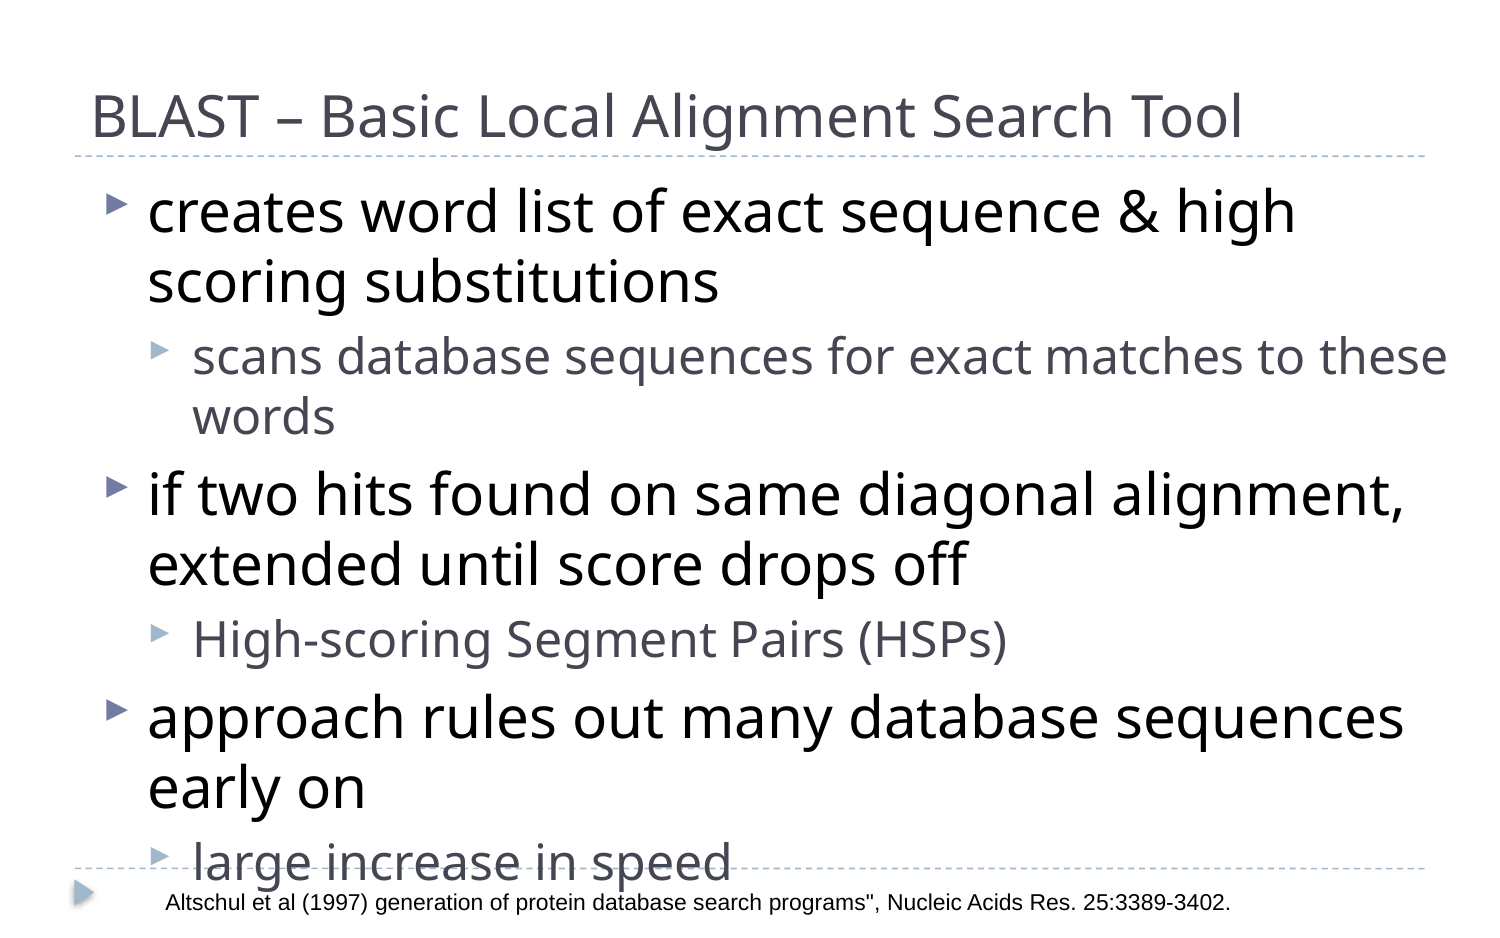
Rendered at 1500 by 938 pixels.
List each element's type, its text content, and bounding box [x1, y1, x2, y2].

text_box Altschul et al (1997) generation of protein database search programs", Nucleic Acids Res. 25:3389-3402. [150, 880, 1264, 923]
list creates word list of exact sequence & high scoring substitutions scans database sequences for exact matches to these words if two hits found on same diagonal alignment, extended until score drops off High-scoring Segment Pairs (HSPs) approach rules out many database sequences early on large increase in speed [87, 166, 1468, 835]
title BLAST – Basic Local Alignment Search Tool [75, 20, 1425, 157]
